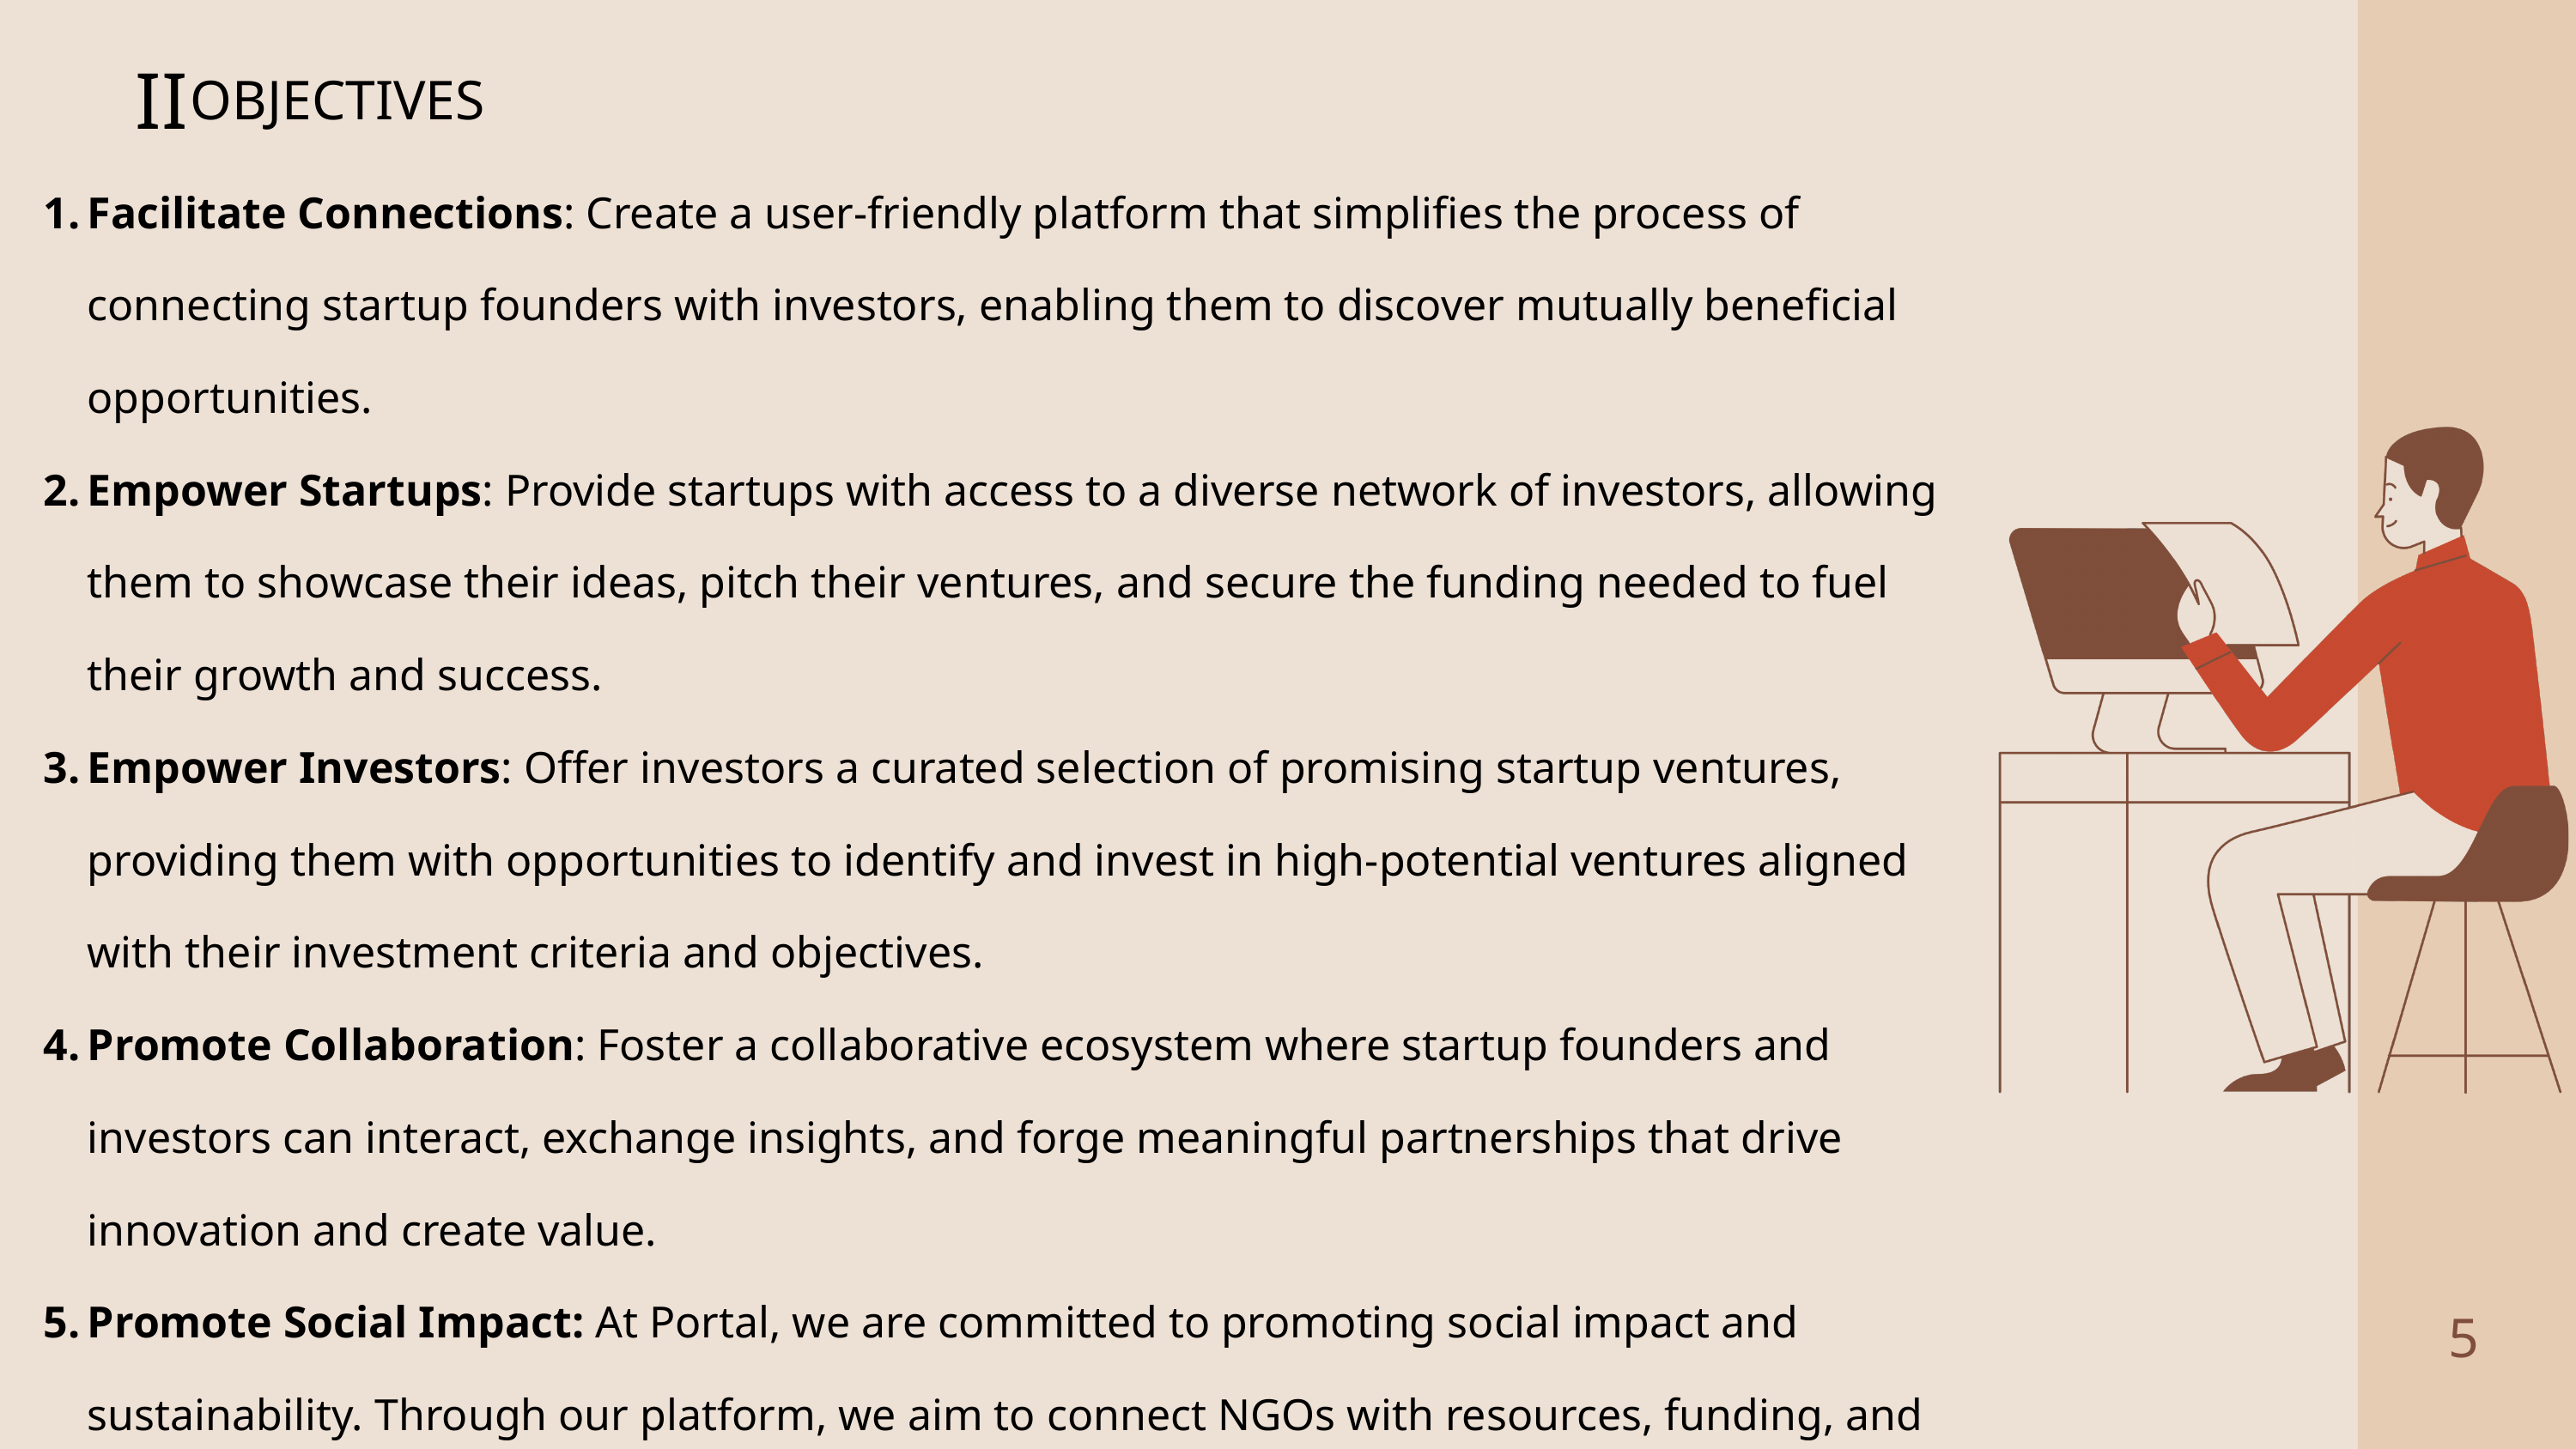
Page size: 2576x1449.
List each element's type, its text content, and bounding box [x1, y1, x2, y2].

text_box II [135, 54, 190, 144]
text_box Facilitate Connections: Create a user-friendly platform that simplifies the process of connecting startup founders with investors, enabling them to discover mutually beneficial opportunities. Empower Startups: Provide startups with access to a diverse network of investors, allowing them to showcase their ideas, pitch their ventures, and secure the funding needed to fuel their growth and success. Empower Investors: Offer investors a curated selection of promising startup ventures, providing them with opportunities to identify and invest in high-potential ventures aligned with their investment criteria and objectives. Promote Collaboration: Foster a collaborative ecosystem where startup founders and investors can interact, exchange insights, and forge meaningful partnerships that drive innovation and create value. Promote Social Impact: At Portal, we are committed to promoting social impact and sustainability. Through our platform, we aim to connect NGOs with resources, funding, and partnerships to amplify their impact and drive positive change in society. [0, 144, 1991, 1449]
text_box OBJECTIVES [190, 67, 647, 130]
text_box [2357, 0, 2576, 1449]
text_box [1998, 425, 2354, 1094]
